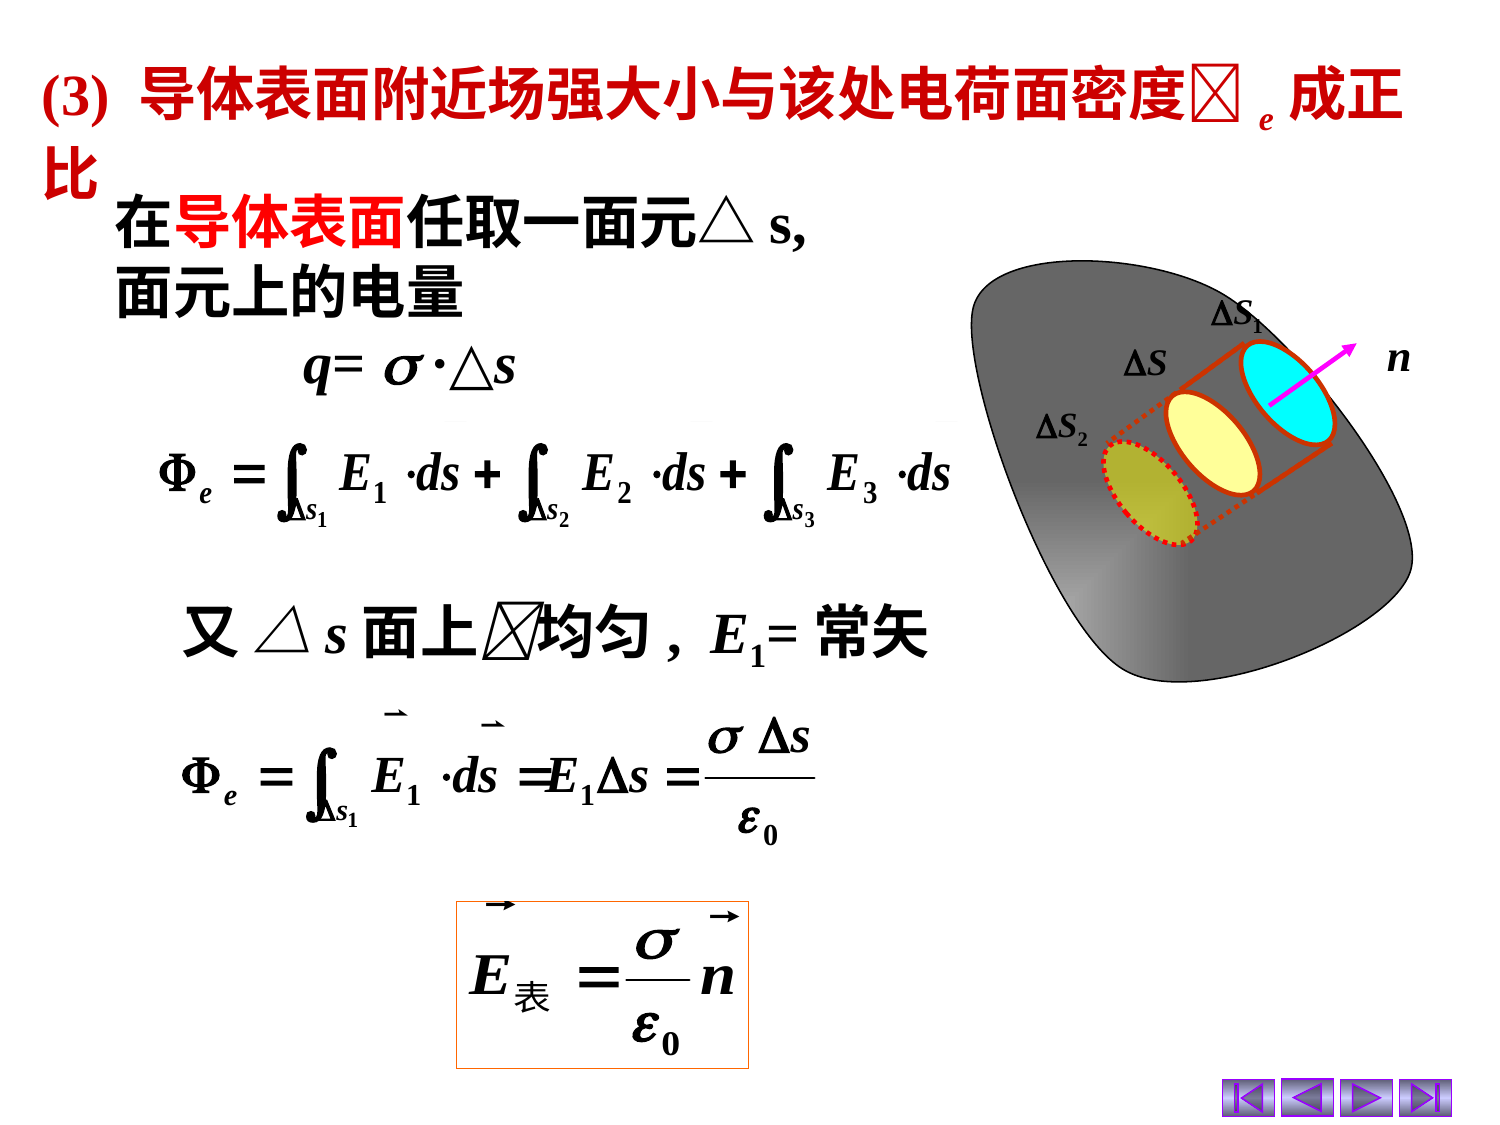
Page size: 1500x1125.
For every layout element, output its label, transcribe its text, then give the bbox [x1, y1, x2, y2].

slide_number [1149, 1046, 1500, 1125]
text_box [1030, 288, 1421, 556]
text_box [173, 700, 824, 858]
text_box 在导体表面任取一面元△s, 面元上的电量 q=  ·△s [100, 178, 876, 403]
text_box (3) 导体表面附近场强大小与该处电荷面密度e成正比 [26, 49, 1430, 215]
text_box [456, 900, 749, 1069]
text_box 又 △s面上均匀, E1=常矢 [166, 587, 994, 682]
text_box [1041, 556, 1413, 682]
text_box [151, 421, 964, 541]
text_box [971, 260, 1212, 532]
